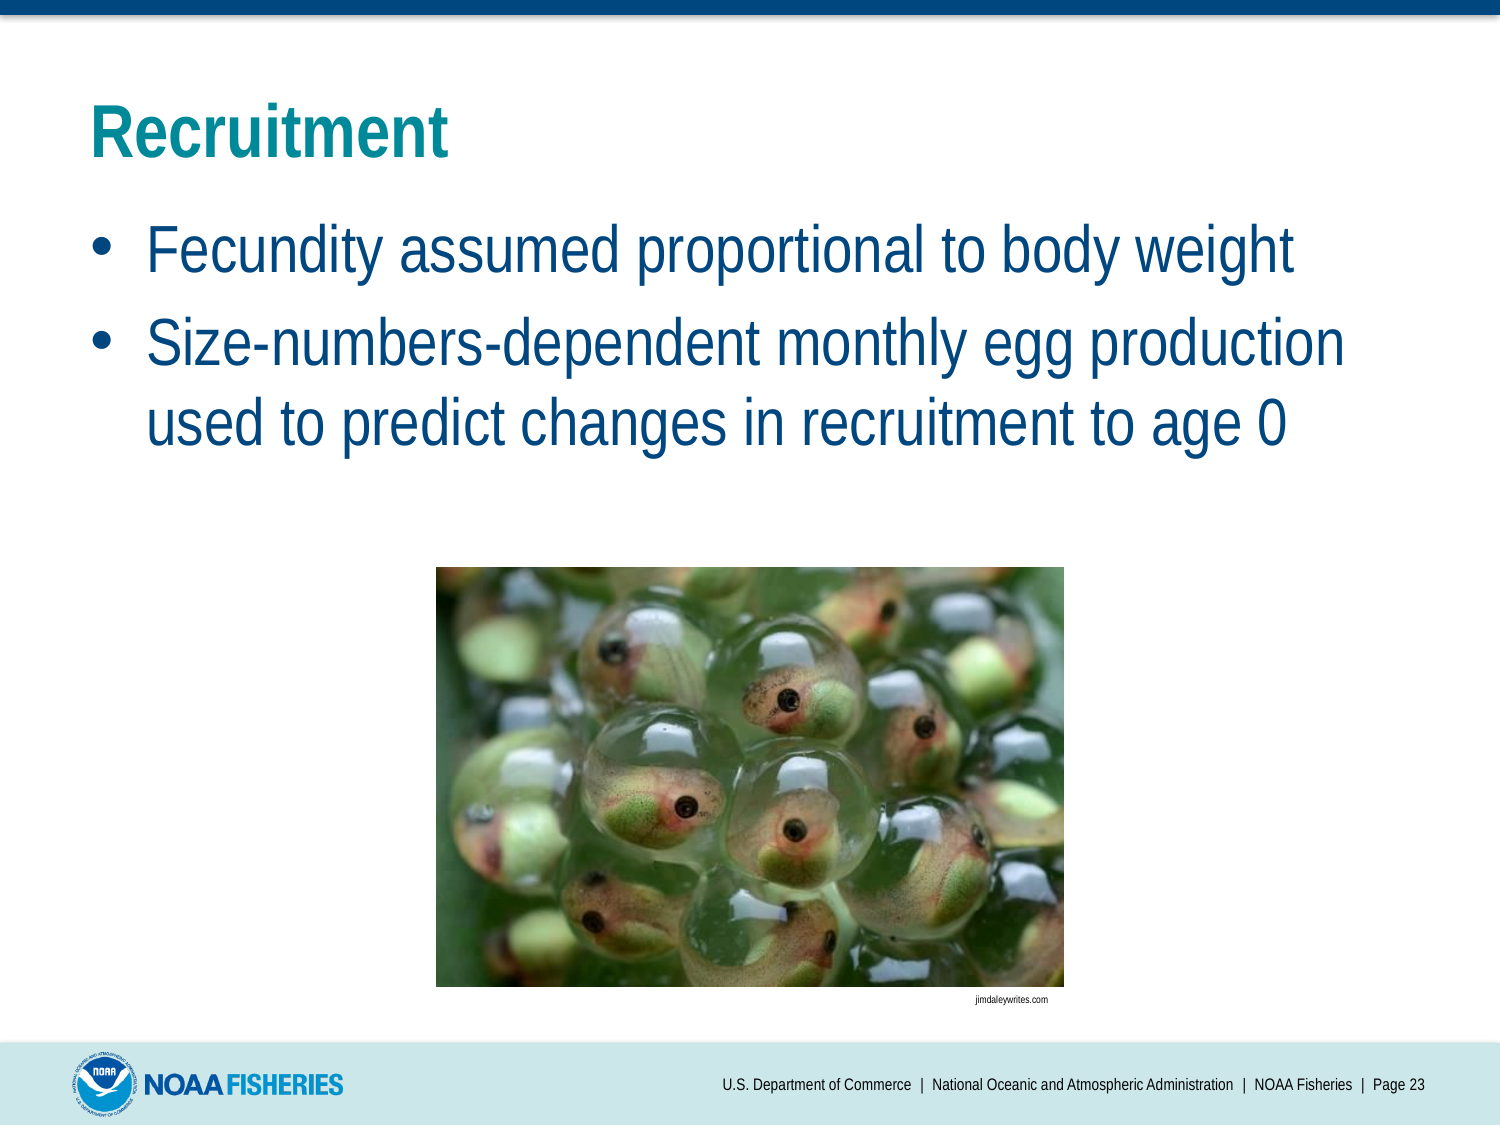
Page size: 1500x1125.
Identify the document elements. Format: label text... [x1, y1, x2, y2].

picture [436, 567, 1064, 987]
list Fecundity assumed proportional to body weight Size-numbers-dependent monthly egg production used to predict changes in recruitment to age 0 [75, 198, 1425, 941]
text_box jimdaleywrites.com [960, 994, 1064, 1014]
slide_number U.S. Department of Commerce | National Oceanic and Atmospheric Administration | NOAA Fisheries | Page 23 [375, 1042, 1425, 1125]
picture [72, 1052, 343, 1117]
title Recruitment [75, 75, 1425, 186]
picture [335, 1078, 343, 1085]
